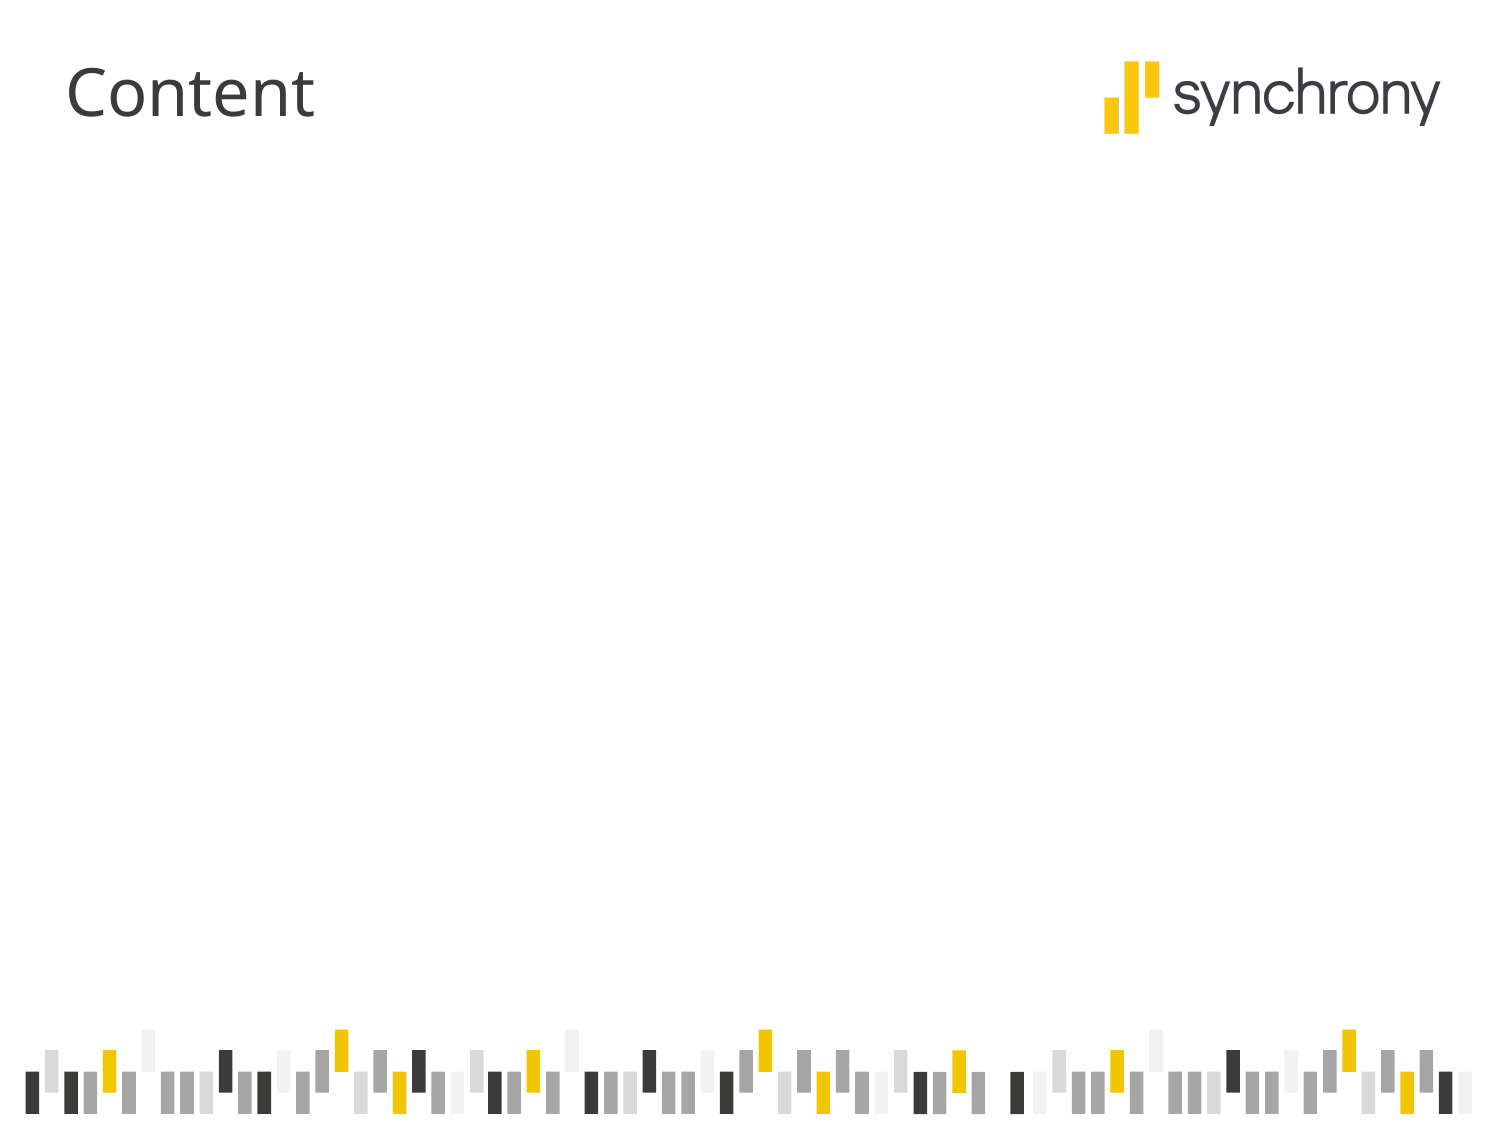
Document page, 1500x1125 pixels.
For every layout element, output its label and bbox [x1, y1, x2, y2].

picture [1068, 25, 1476, 170]
